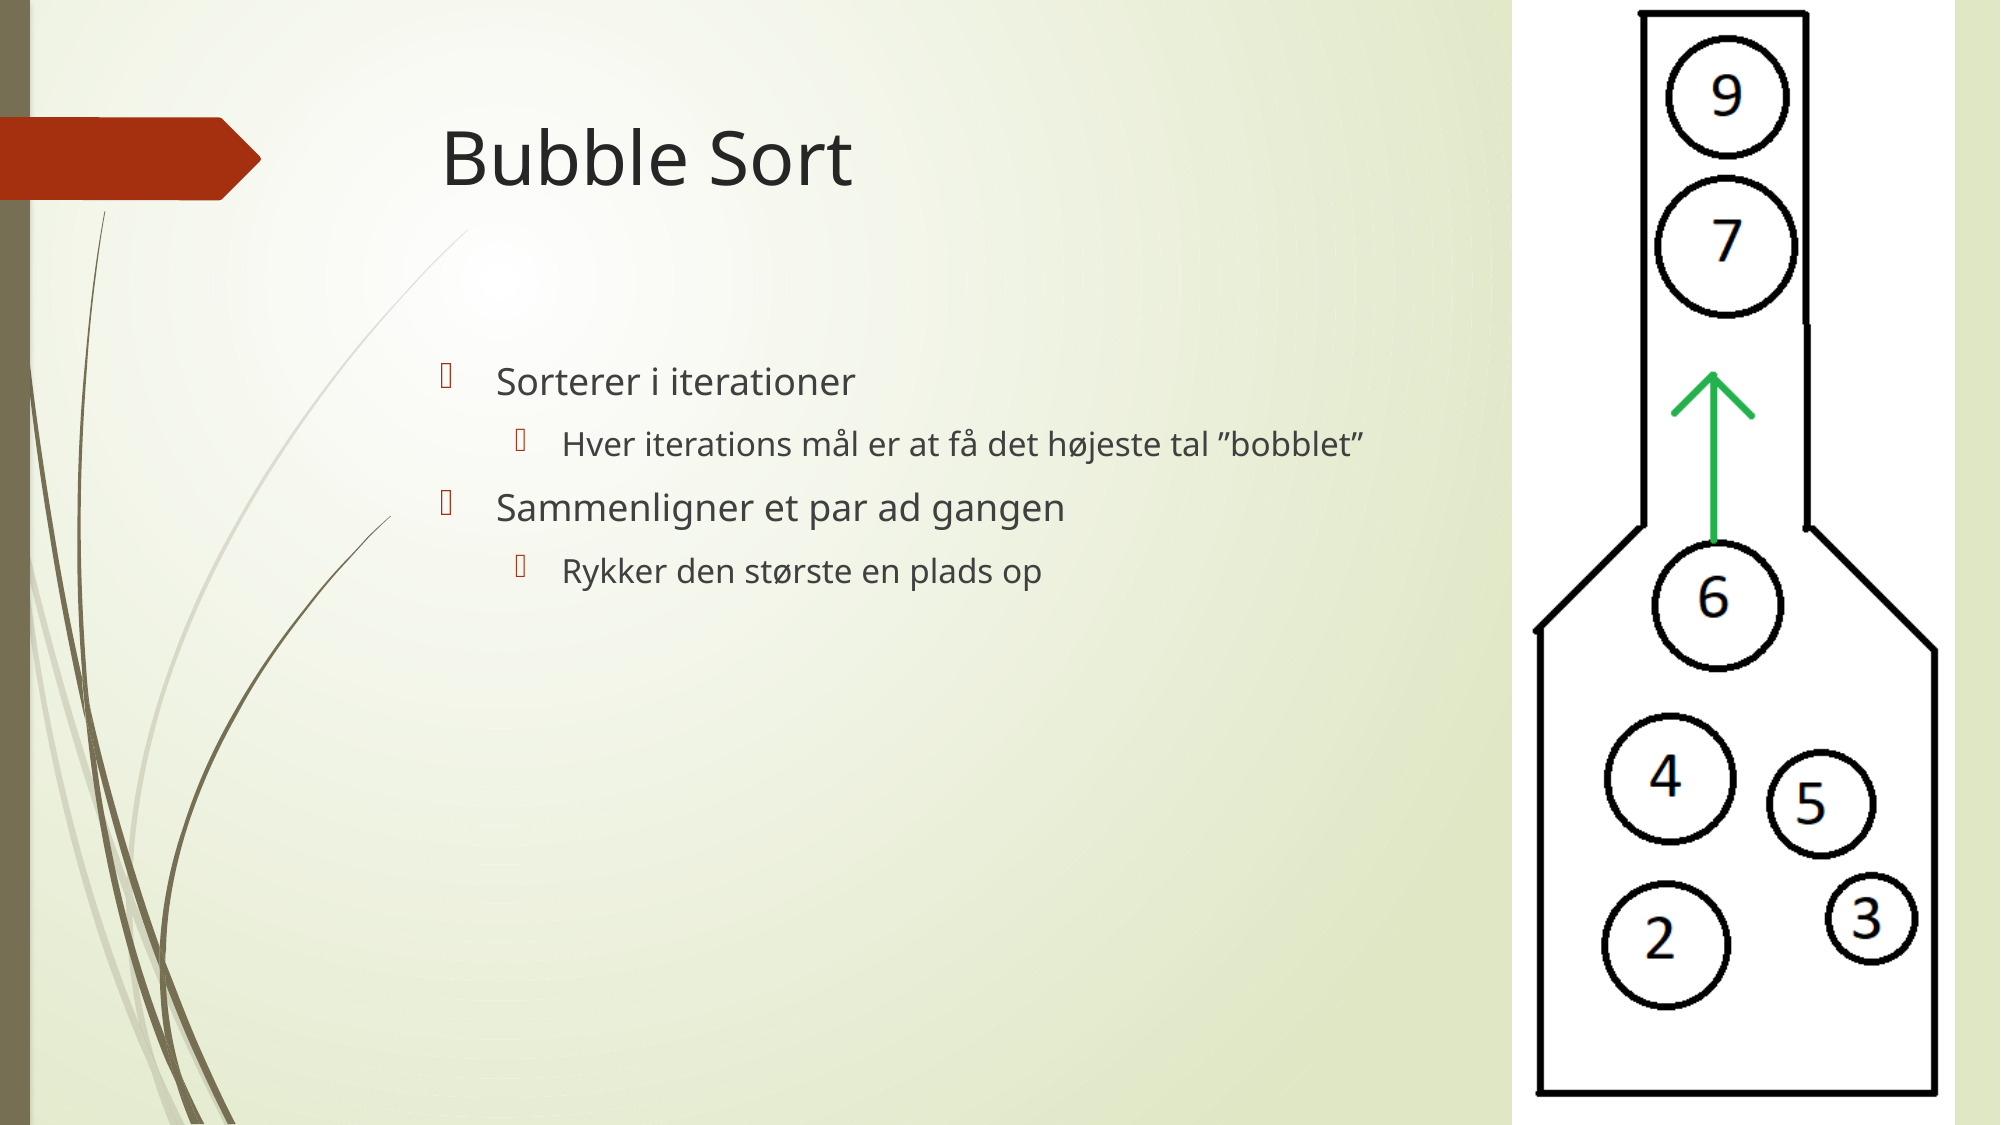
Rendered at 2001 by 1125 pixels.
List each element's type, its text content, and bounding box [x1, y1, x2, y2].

list Sorterer i iterationer Hver iterations mål er at få det højeste tal ”bobblet” Sammenligner et par ad gangen Rykker den største en plads op [424, 350, 1507, 970]
picture [1511, 0, 1955, 1125]
title Bubble Sort [425, 102, 1507, 313]
